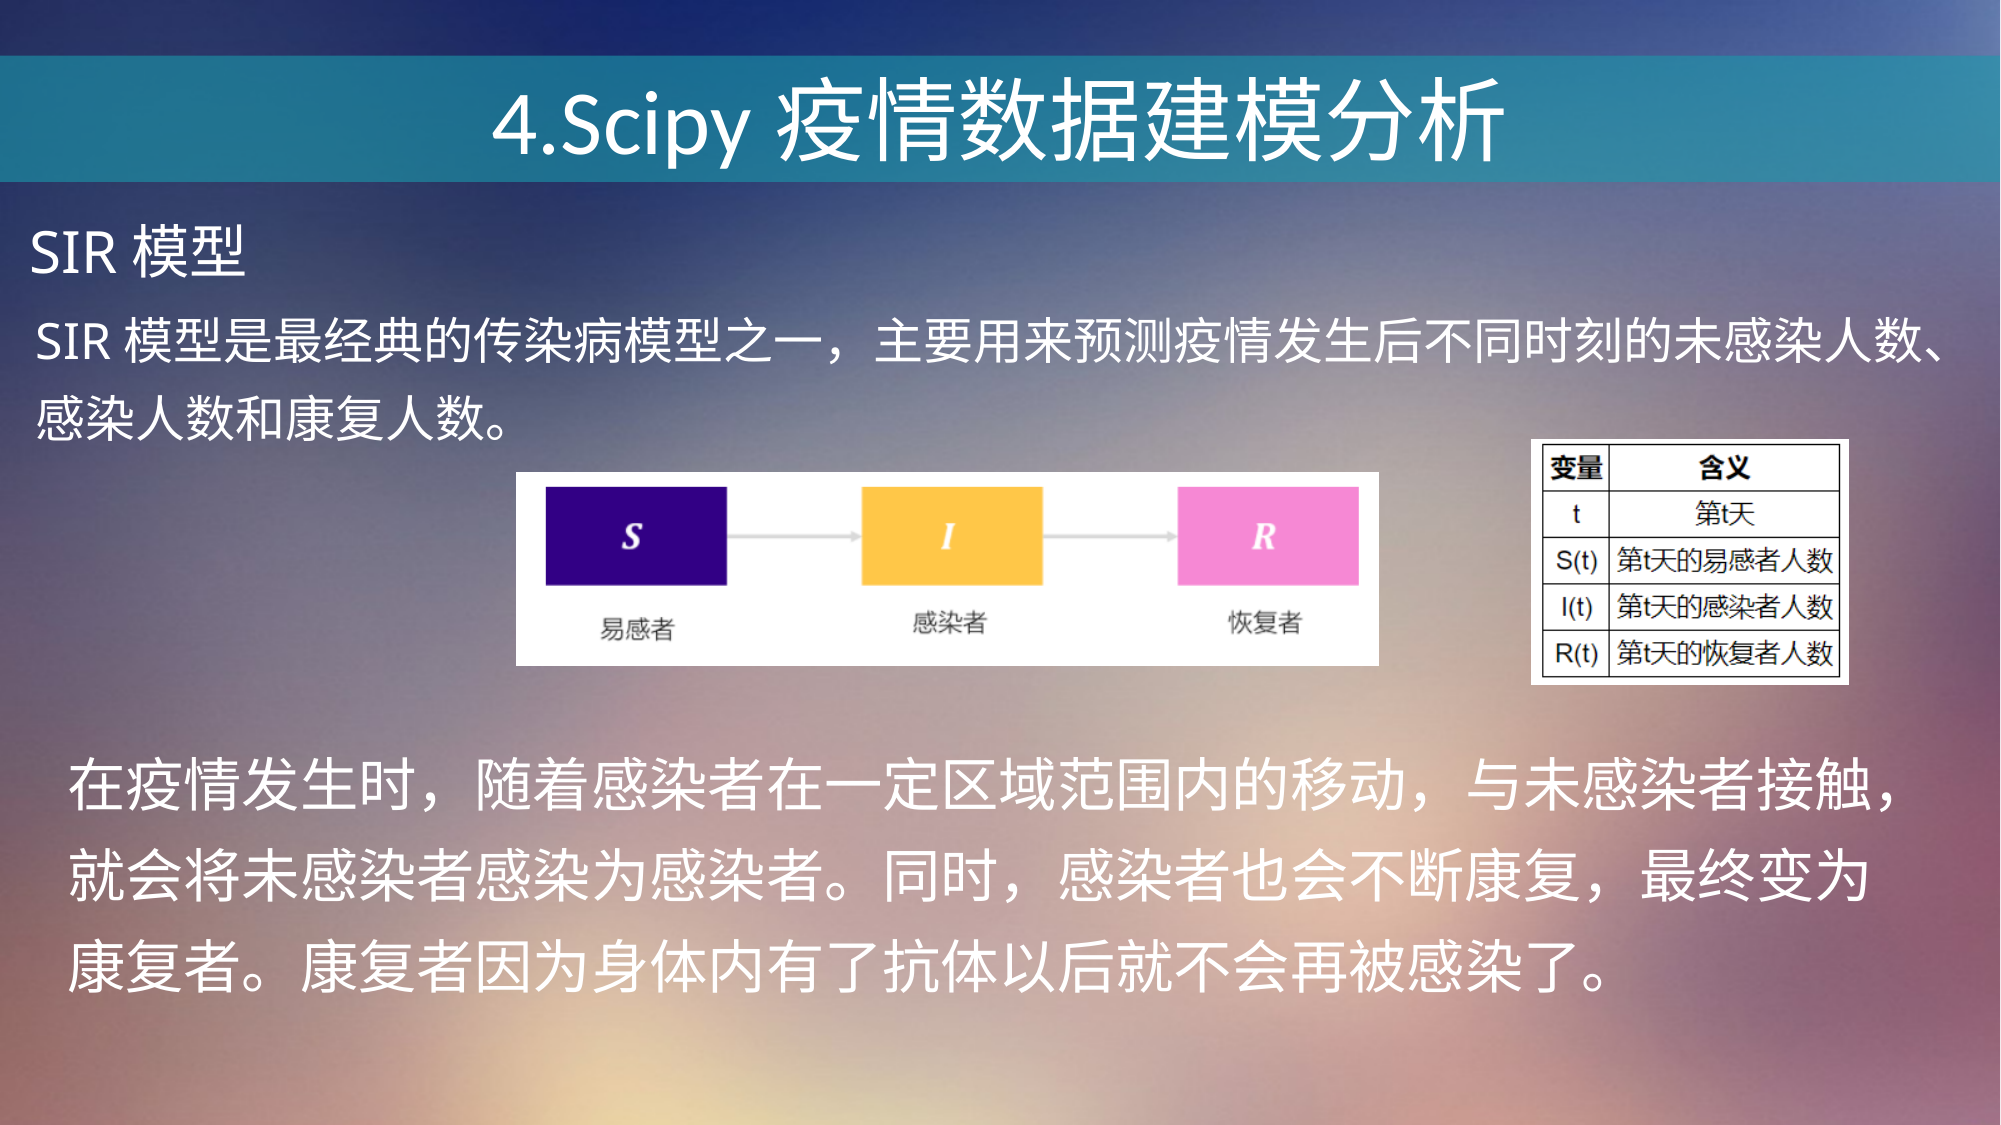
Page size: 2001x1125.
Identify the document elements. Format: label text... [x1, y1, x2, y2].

text_box SIR模型是最经典的传染病模型之一，主要用来预测疫情发生后不同时刻的未感染人数、感染人数和康复人数。 [20, 283, 1979, 473]
text_box 在疫情发生时，随着感染者在一定区域范围内的移动，与未感染者接触，就会将未感染者感染为感染者。同时，感染者也会不断康复，最终变为康复者。康复者因为身体内有了抗体以后就不会再被感染了。 [52, 719, 1920, 1018]
picture [0, 0, 2001, 1125]
text_box [0, 55, 2000, 183]
text_box 4.Scipy疫情数据建模分析 [278, 55, 1722, 181]
text_box SIR模型 [14, 186, 1051, 284]
